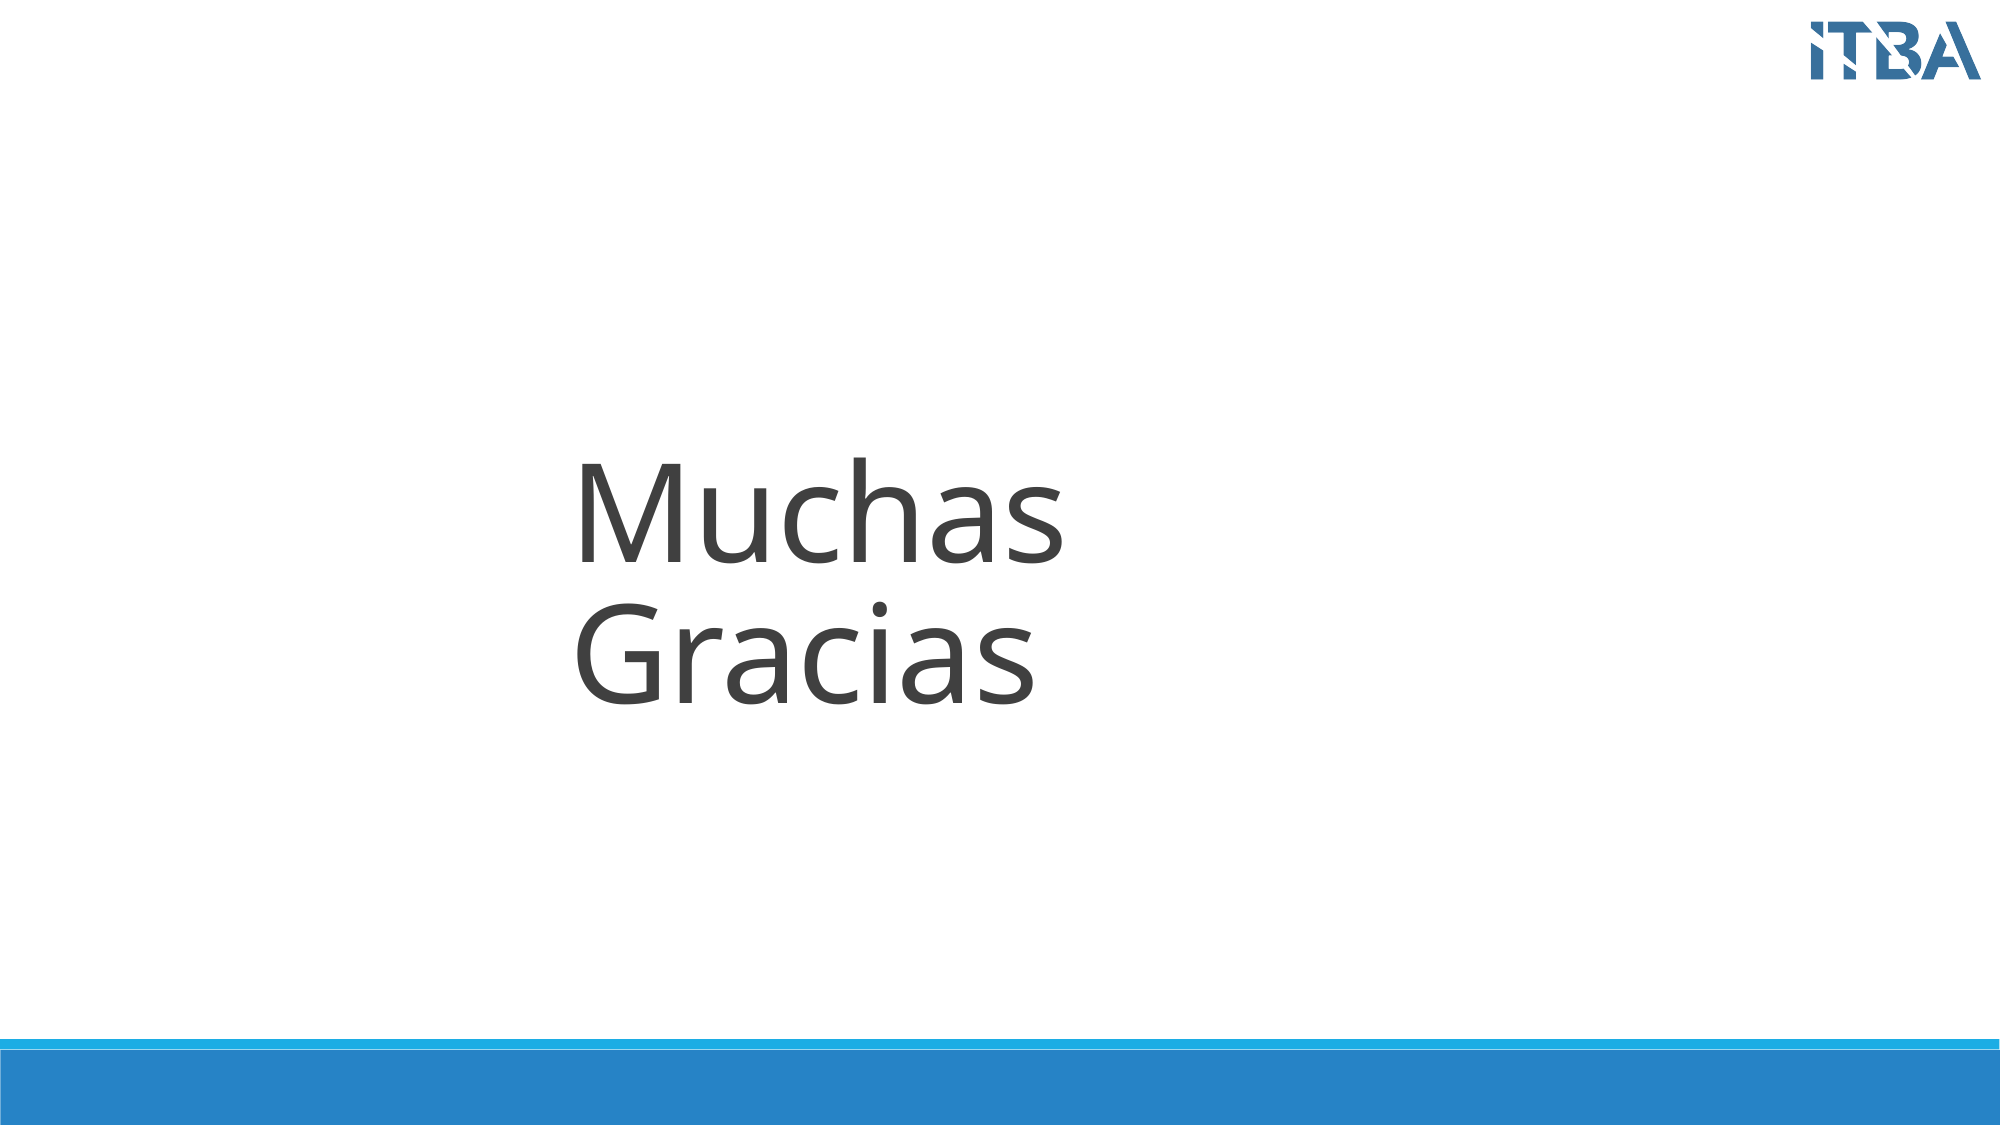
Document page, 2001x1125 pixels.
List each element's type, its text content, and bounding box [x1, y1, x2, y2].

picture [1792, 0, 2000, 103]
text_box Muchas Gracias [555, 443, 1445, 682]
